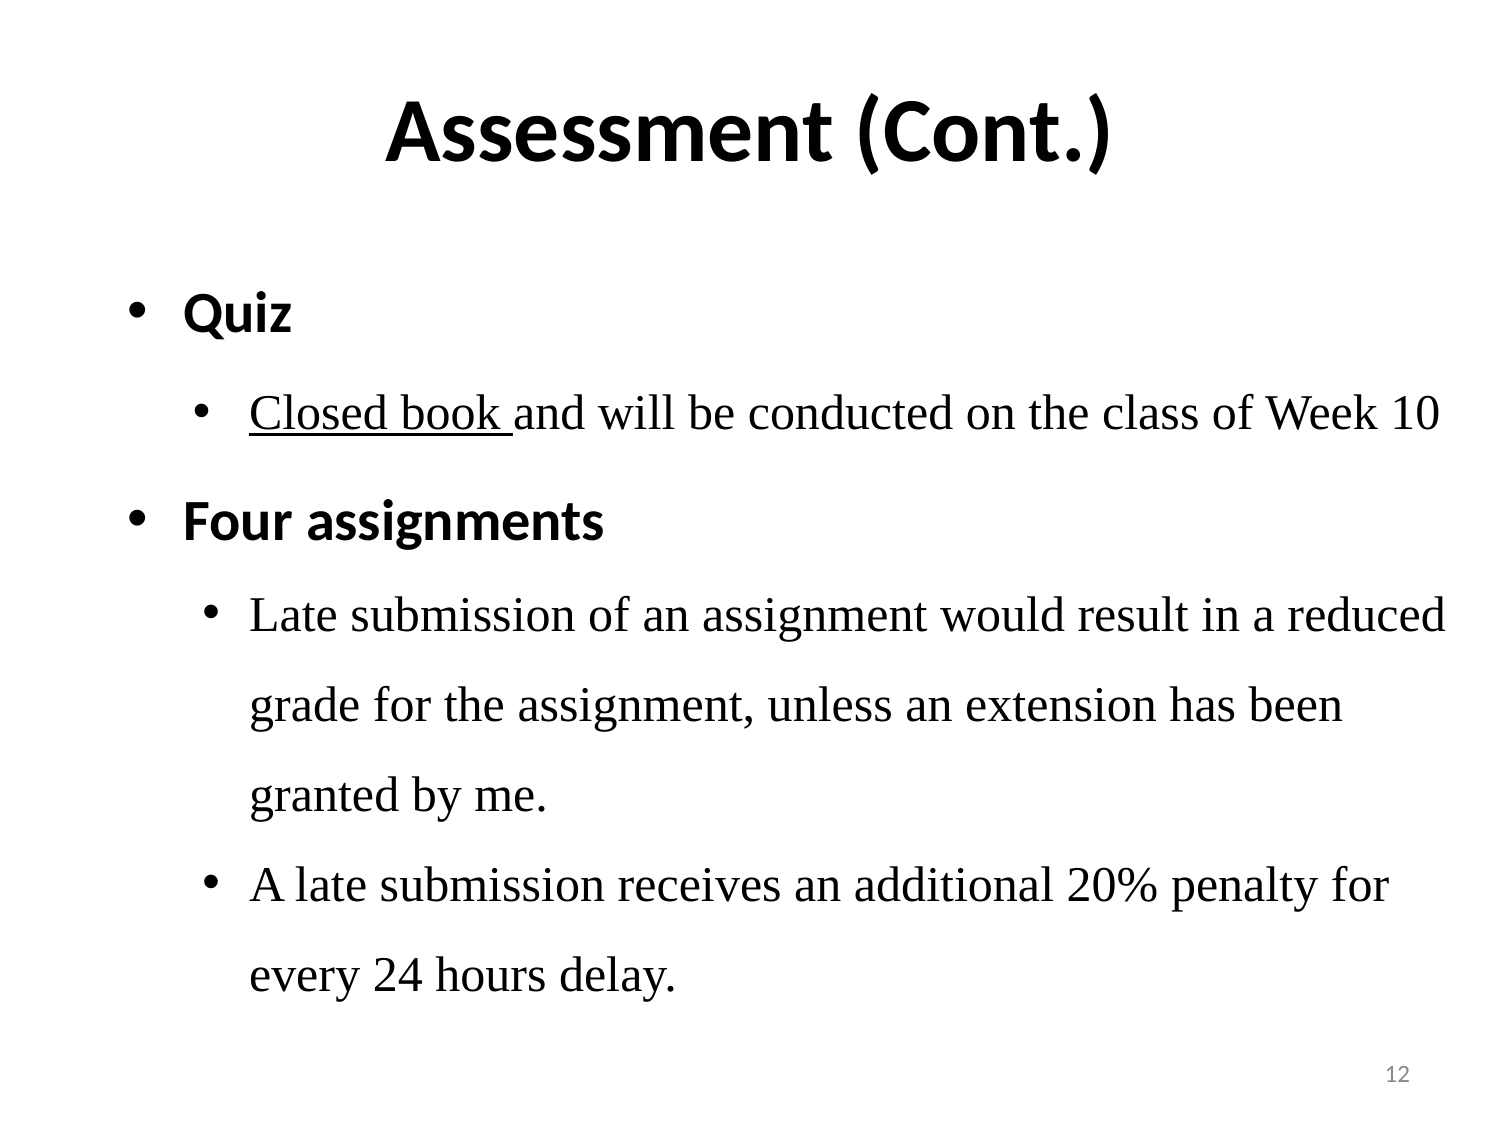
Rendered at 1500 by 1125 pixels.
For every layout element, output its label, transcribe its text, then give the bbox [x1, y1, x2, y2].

title Assessment (Cont.) [112, 49, 1388, 201]
list Quiz Closed book and will be conducted on the class of Week 10 Four assignments Late submission of an assignment would result in a reduced grade for the assignment, unless an extension has been granted by me. A late submission receives an additional 20% penalty for every 24 hours delay. [112, 224, 1463, 1076]
slide_number 12 [1074, 1042, 1425, 1103]
